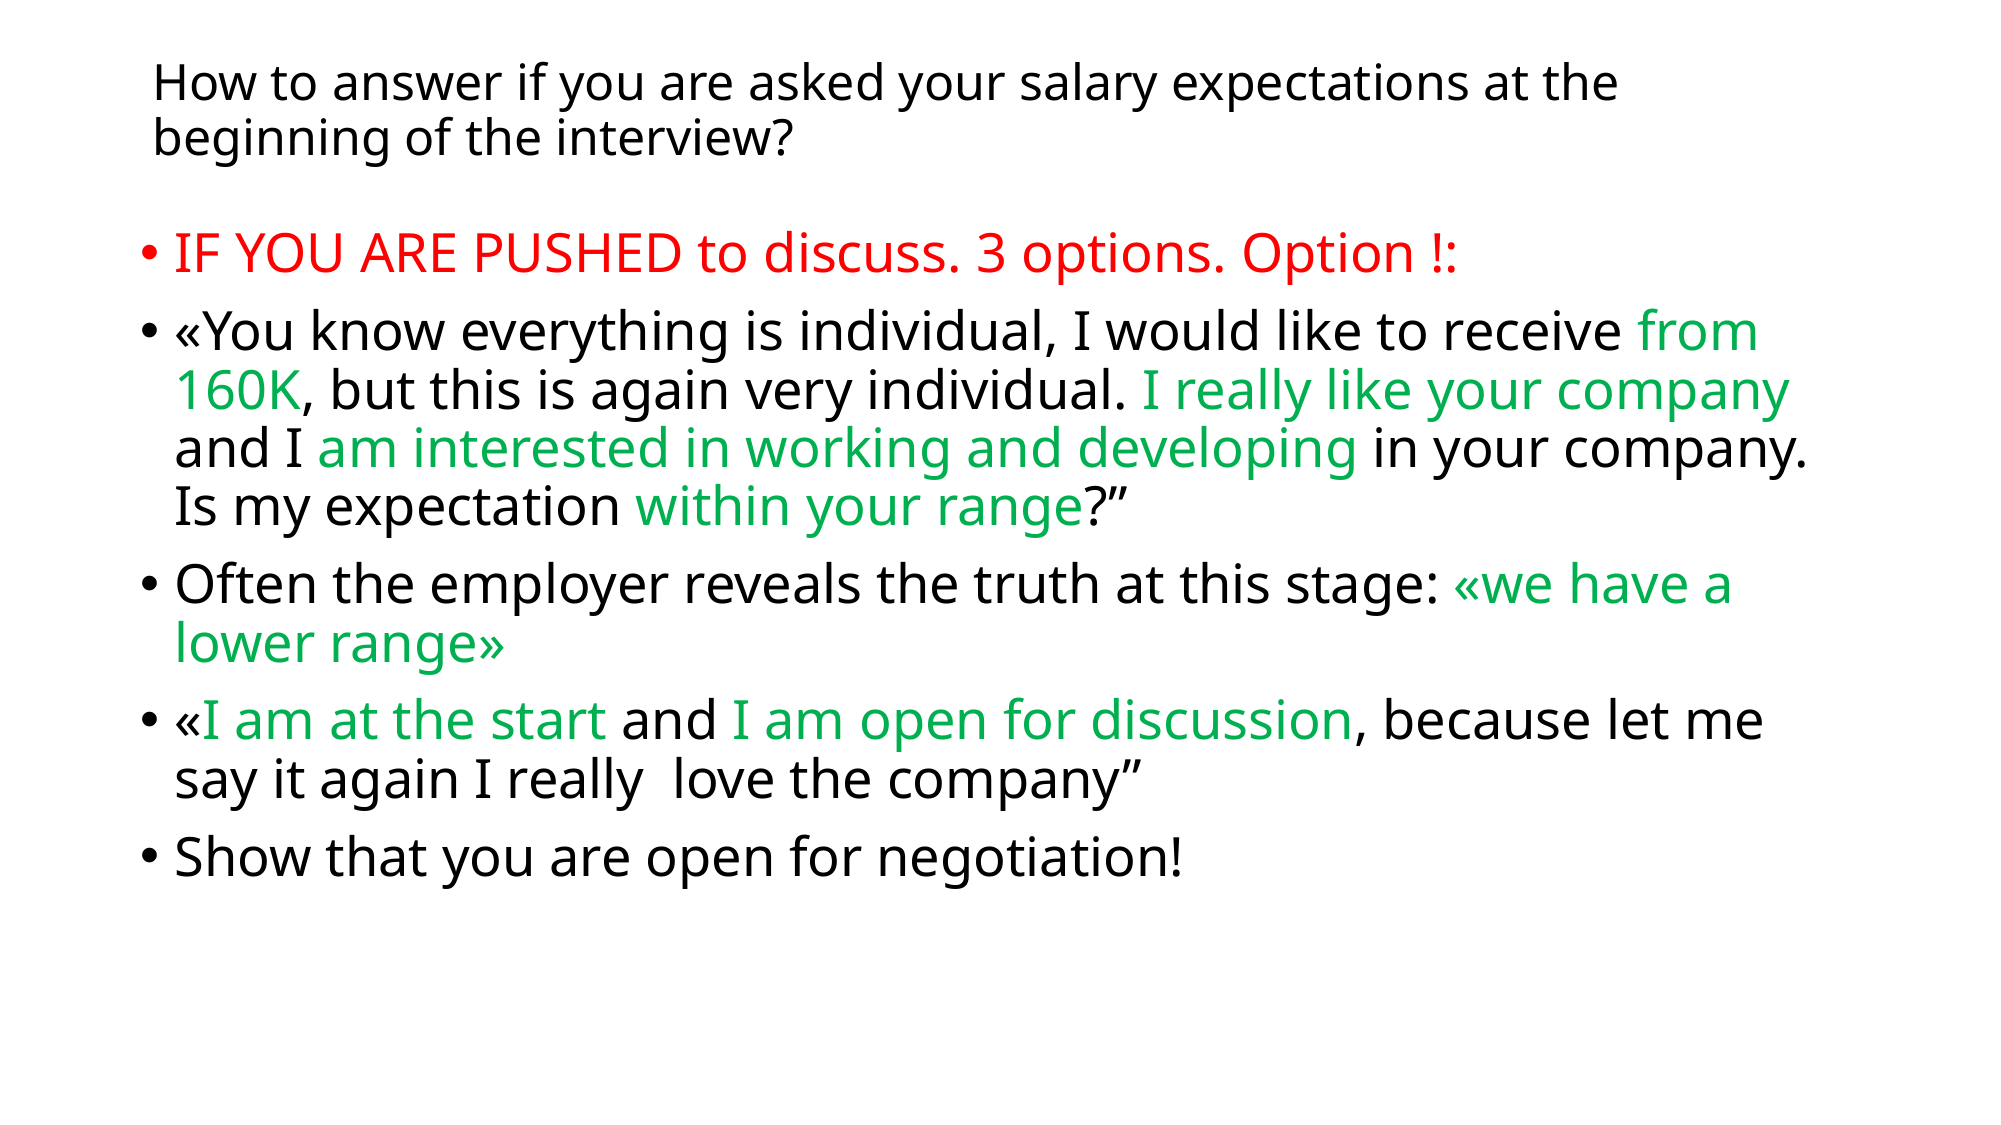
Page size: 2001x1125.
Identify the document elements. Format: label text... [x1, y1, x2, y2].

list IF YOU ARE PUSHED to discuss. 3 options. Option !: «You know everything is individual, I would like to receive from 160K, but this is again very individual. I really like your company and I am interested in working and developing in your company. Is my expectation within your range?” Often the employer reveals the truth at this stage: «we have a lower range» «I am at the start and I am open for discussion, because let me say it again I really love the company” Show that you are open for negotiation! [125, 134, 1875, 900]
title How to answer if you are asked your salary expectations at the beginning of the interview? [137, 3, 1863, 134]
